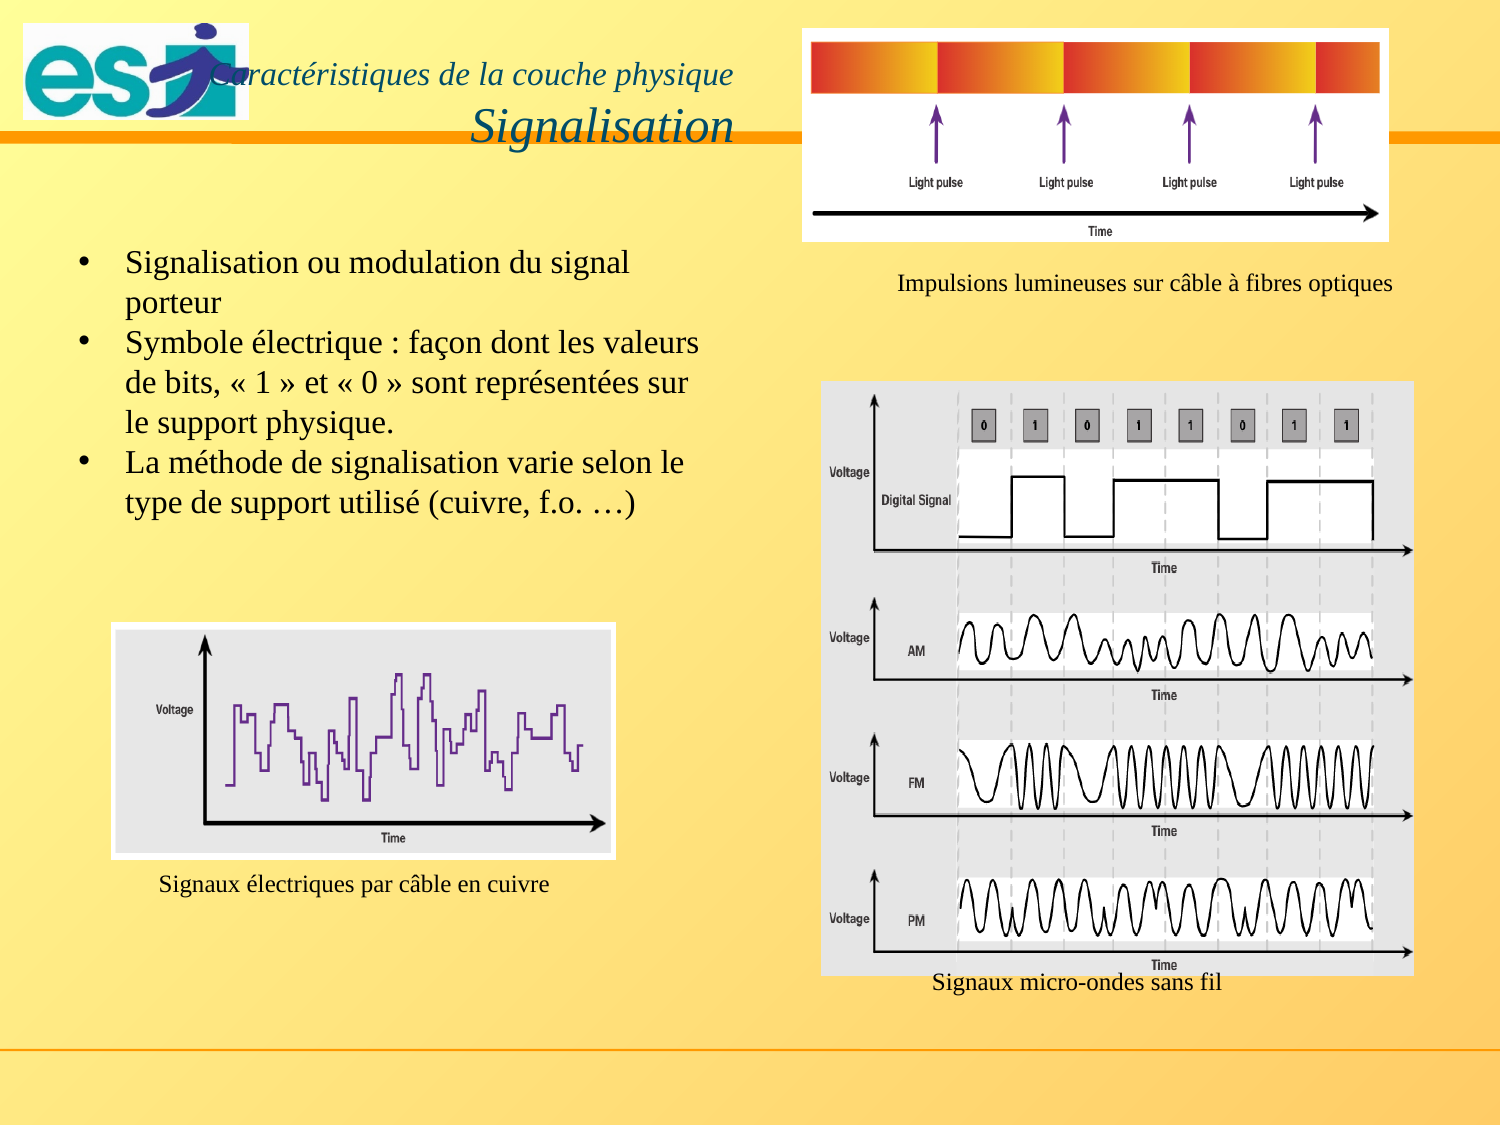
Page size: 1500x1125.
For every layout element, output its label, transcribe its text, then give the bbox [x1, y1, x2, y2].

text_box Signaux électriques par câble en cuivre [143, 868, 565, 905]
picture [802, 28, 1390, 243]
text_box Signalisation ou modulation du signal porteur Symbole électrique : façon dont les valeurs de bits, « 1 » et « 0 » sont représentées sur le support physique. La méthode de signalisation varie selon le type de support utilisé (cuivre, f.o. …) [63, 233, 729, 528]
picture [821, 380, 1415, 977]
text_box Impulsions lumineuses sur câble à fibres optiques [882, 259, 1409, 305]
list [110, 622, 616, 860]
title Caractéristiques de la couche physique Signalisation [0, 0, 751, 161]
text_box Signaux micro-ondes sans fil [917, 985, 1238, 1003]
